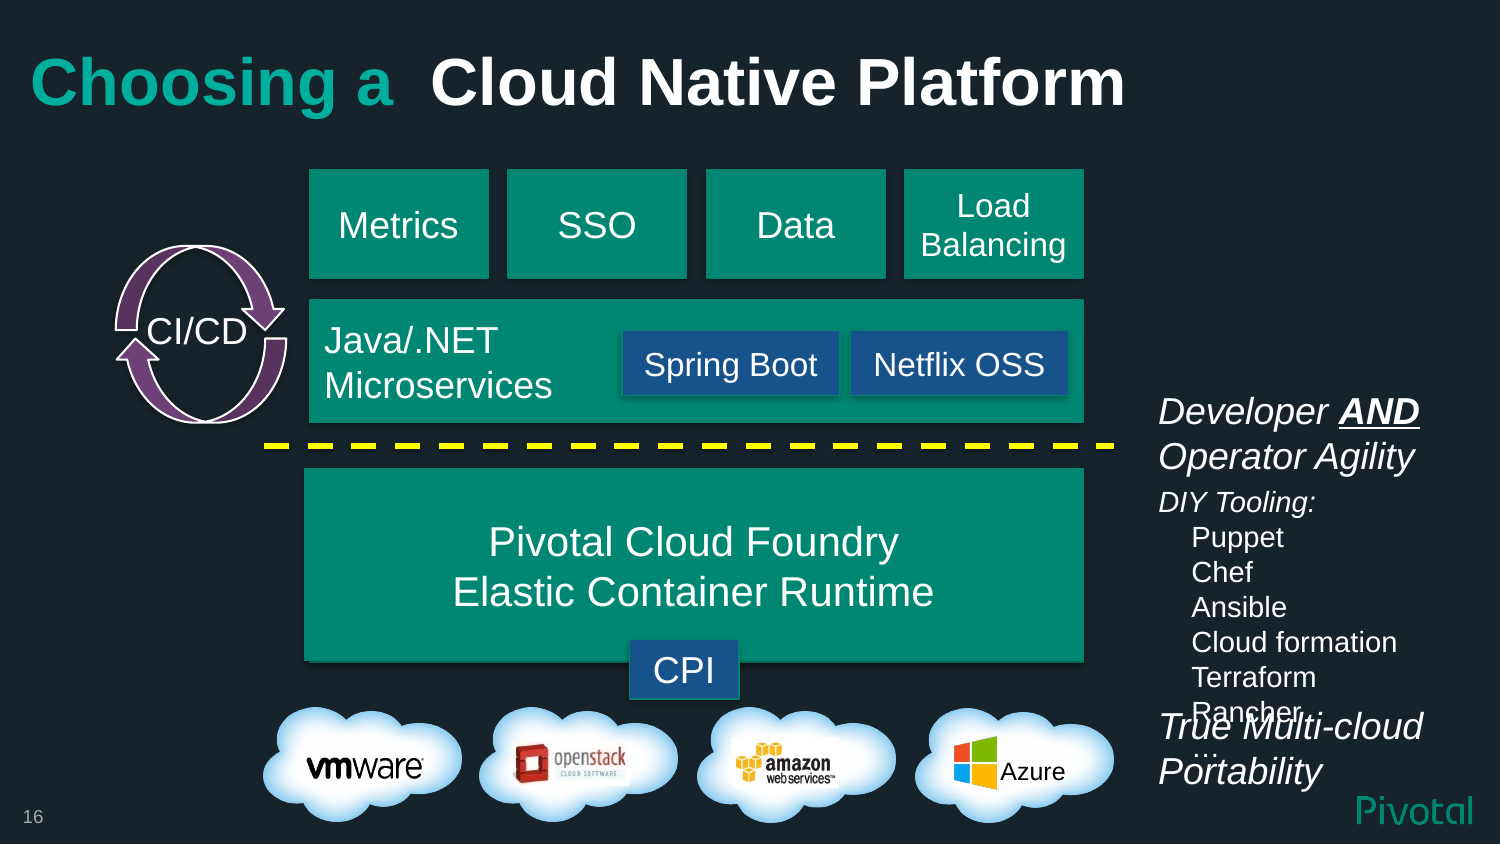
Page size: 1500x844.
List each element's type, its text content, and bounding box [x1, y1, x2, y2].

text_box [621, 330, 1069, 396]
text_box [262, 707, 1114, 828]
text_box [114, 245, 287, 423]
title Building a Cloud Native Platform [429, 23, 1425, 165]
text_box Pivotal Cloud Foundry Elastic Container Runtime [304, 468, 1084, 475]
picture [1357, 796, 1478, 825]
text_box Java/.NET Microservices [309, 299, 1084, 423]
text_box CPI [629, 671, 740, 700]
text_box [309, 470, 1084, 663]
text_box 16 [7, 797, 70, 843]
text_box Developer AND Operator Agility True Multi-cloud Portability [1143, 379, 1449, 800]
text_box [309, 169, 1084, 279]
text_box Choosing a [15, 23, 429, 165]
